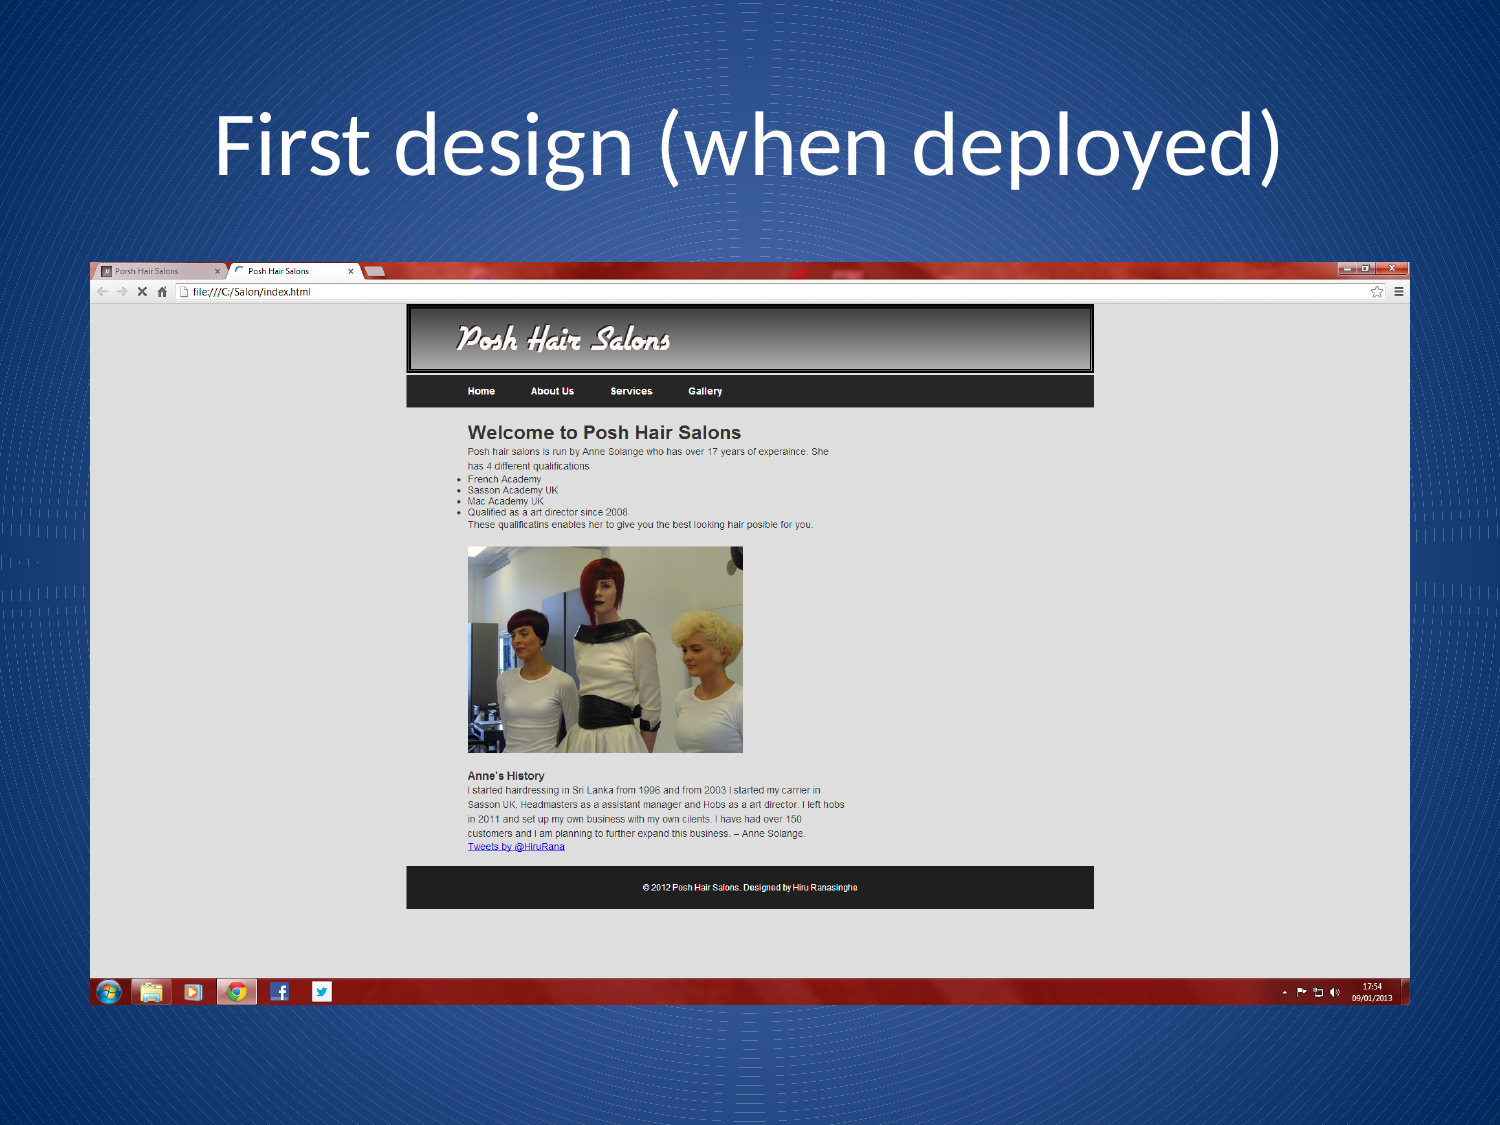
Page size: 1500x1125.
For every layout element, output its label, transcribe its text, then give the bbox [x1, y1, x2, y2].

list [89, 262, 1411, 1006]
title First design (when deployed) [75, 45, 1425, 233]
